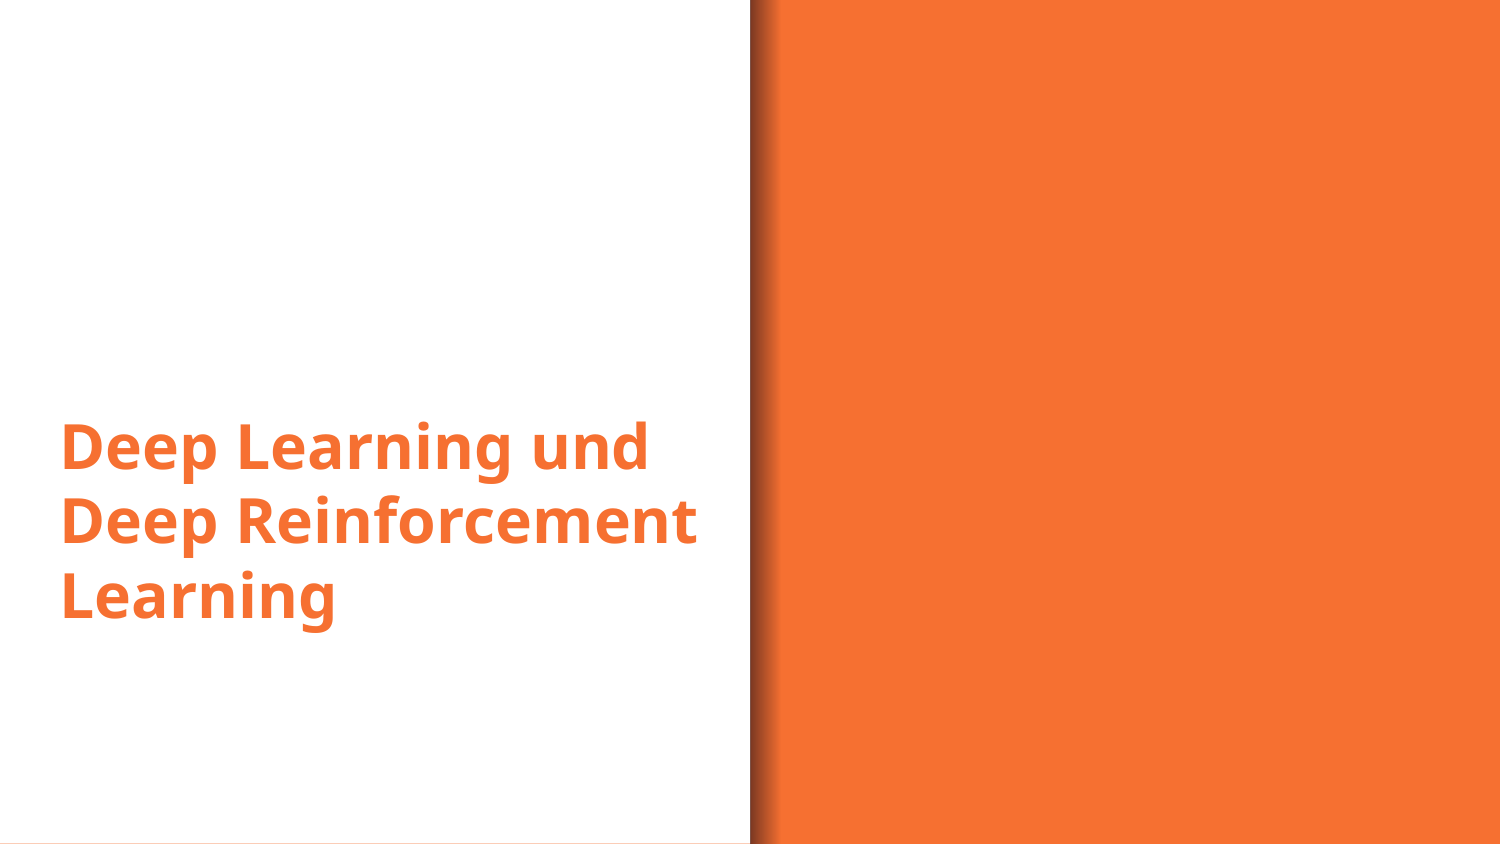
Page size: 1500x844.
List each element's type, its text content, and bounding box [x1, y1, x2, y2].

title Deep Learning und Deep Reinforcement Learning [44, 391, 750, 763]
